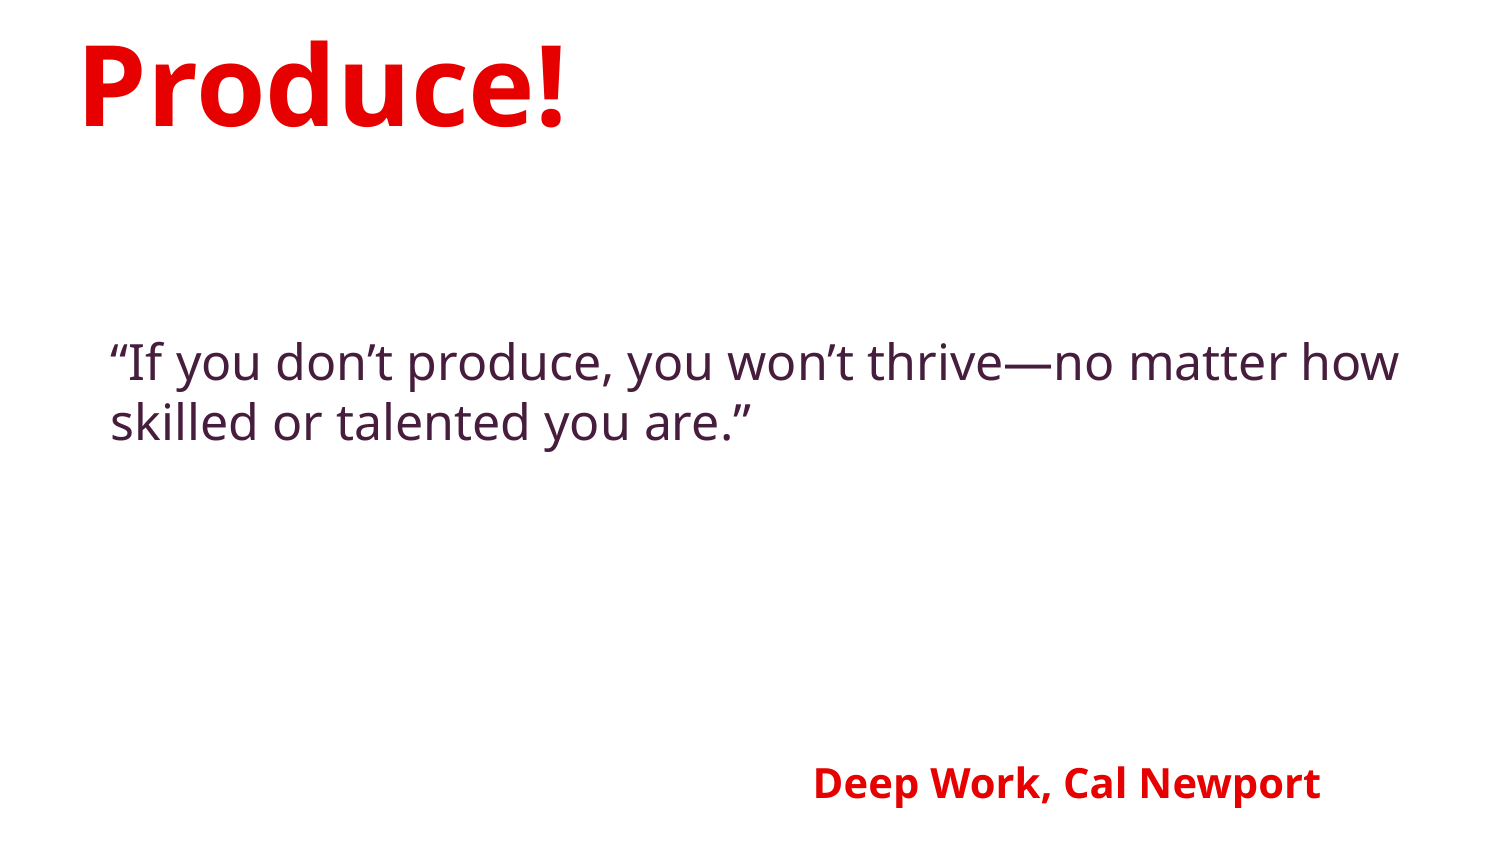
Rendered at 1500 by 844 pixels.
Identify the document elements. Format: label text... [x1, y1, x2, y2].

text_box Deep Work, Cal Newport [812, 757, 1464, 830]
title Produce! [76, 13, 925, 116]
text_box “If you don’t produce, you won’t thrive—no matter how skilled or talented you are.” [95, 323, 1441, 459]
